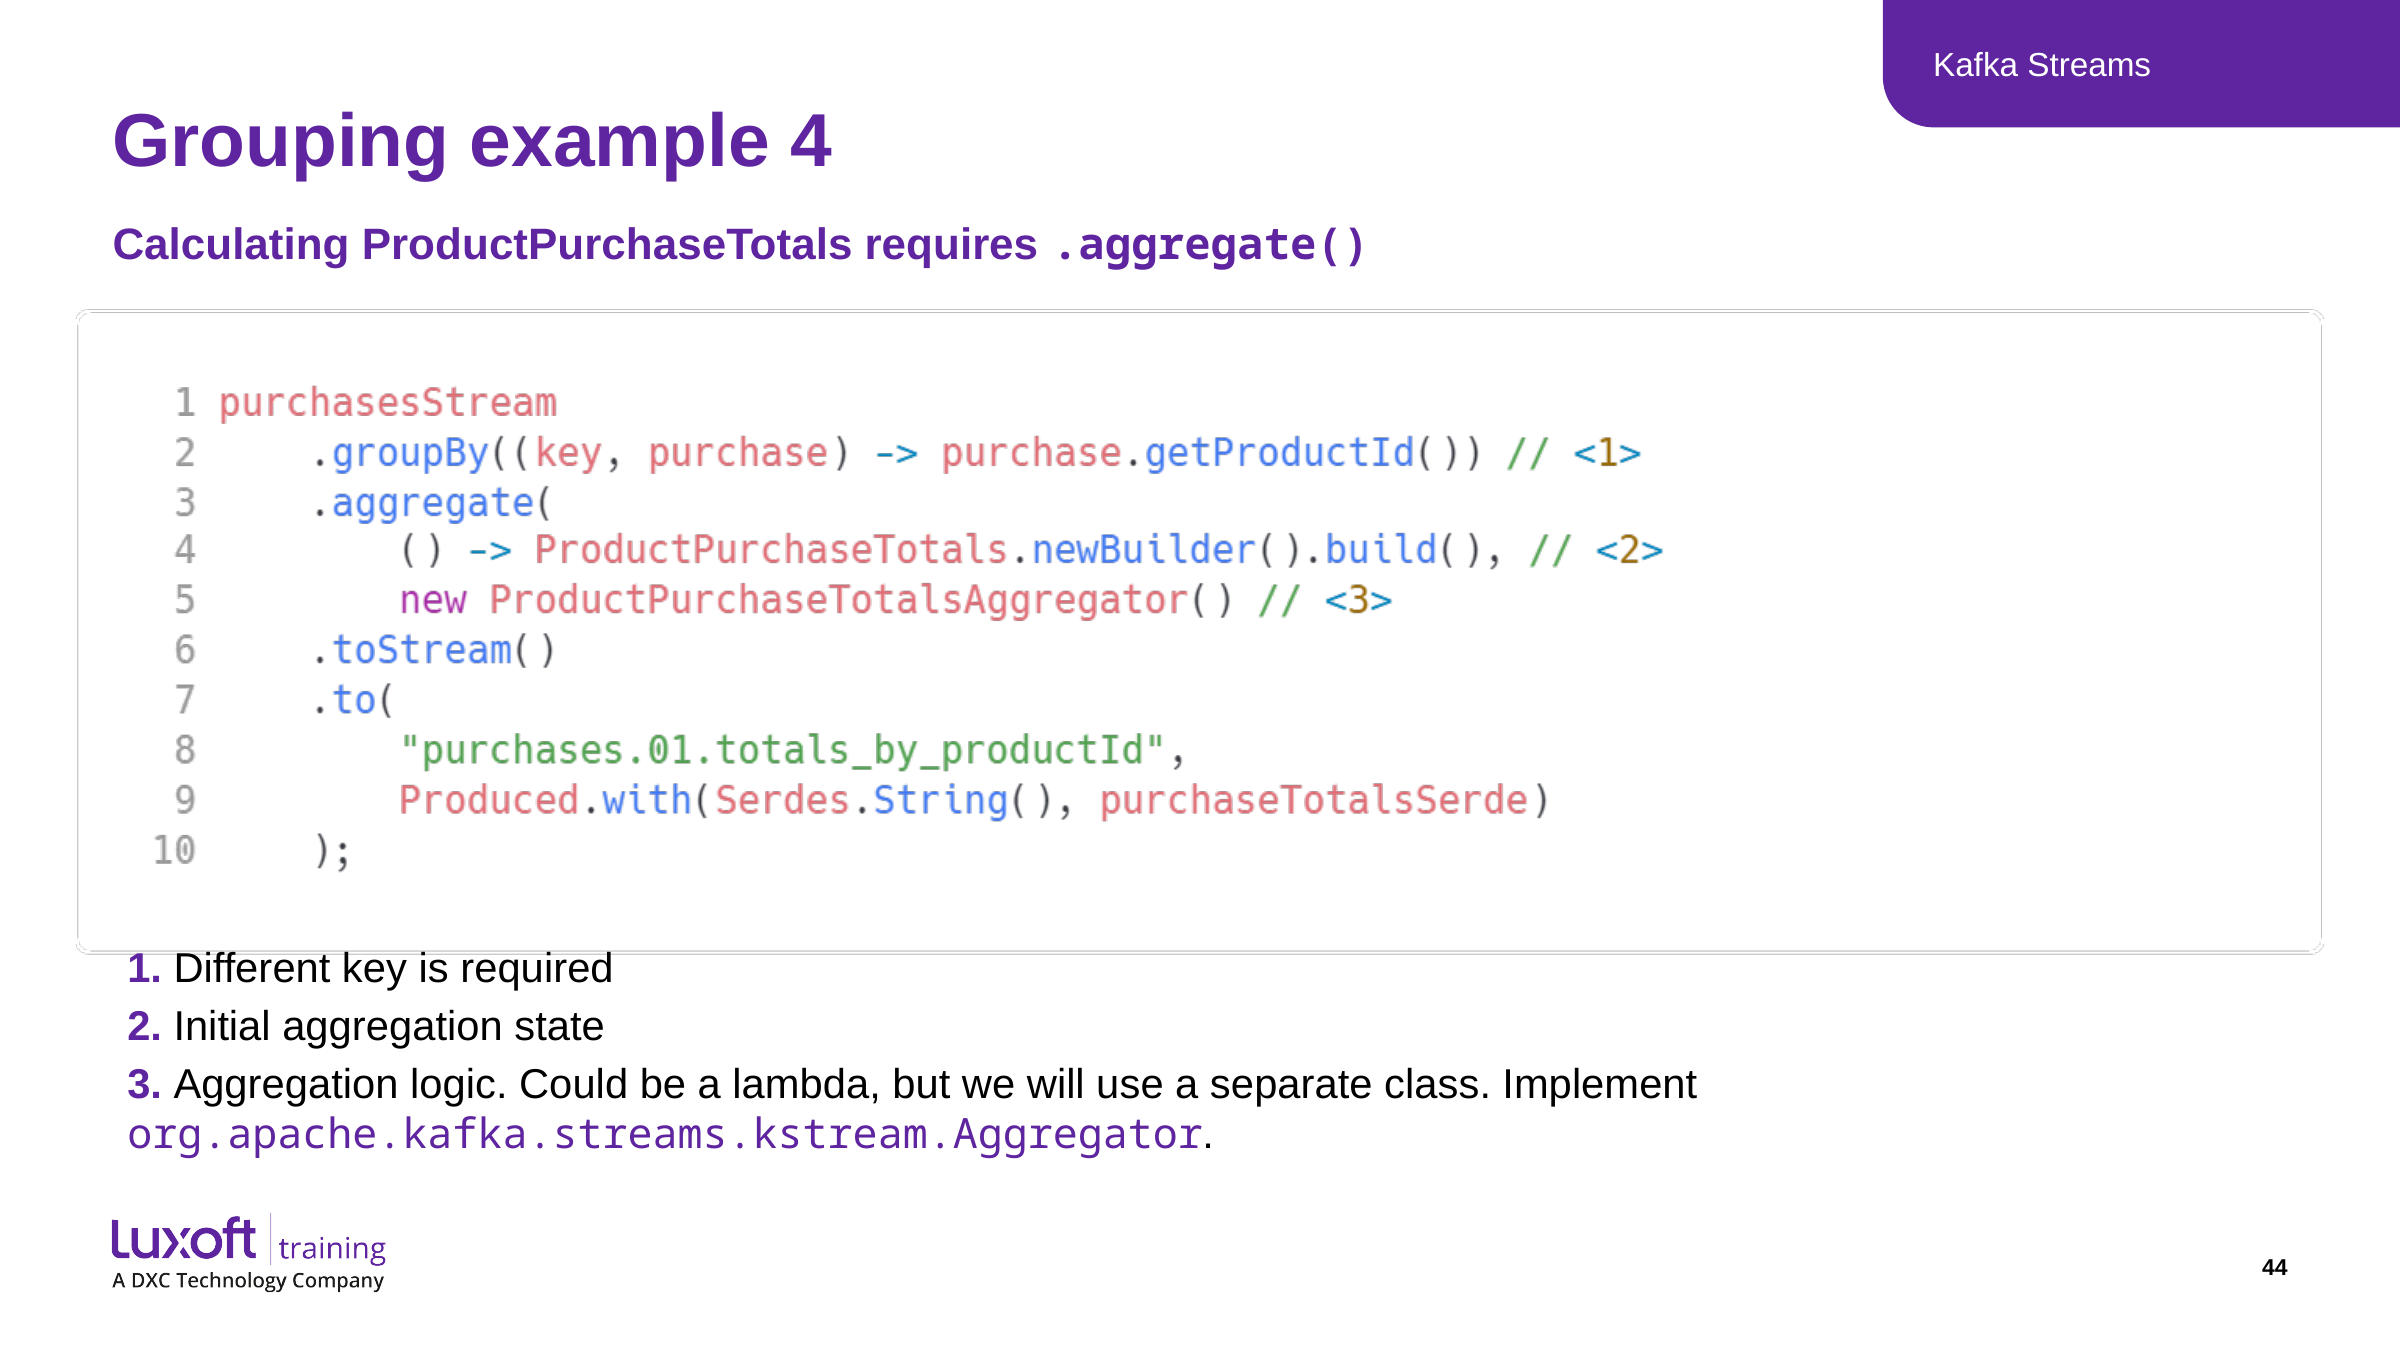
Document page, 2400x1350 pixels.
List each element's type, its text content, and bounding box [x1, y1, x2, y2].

title Grouping example 4 [112, 104, 1862, 216]
list Calculating ProductPurchaseTotals requires .aggregate() [112, 215, 1490, 308]
text_box Kafka Streams [1918, 0, 2365, 128]
text_box 1. Different key is required 2. Initial aggregation state 3. Aggregation logic. Could be a lambda, but we will use a separate class. Implement org.apache.kafka.streams.kstream.Aggregator. [112, 956, 2325, 1165]
picture [74, 308, 2325, 956]
picture [81, 1184, 418, 1323]
